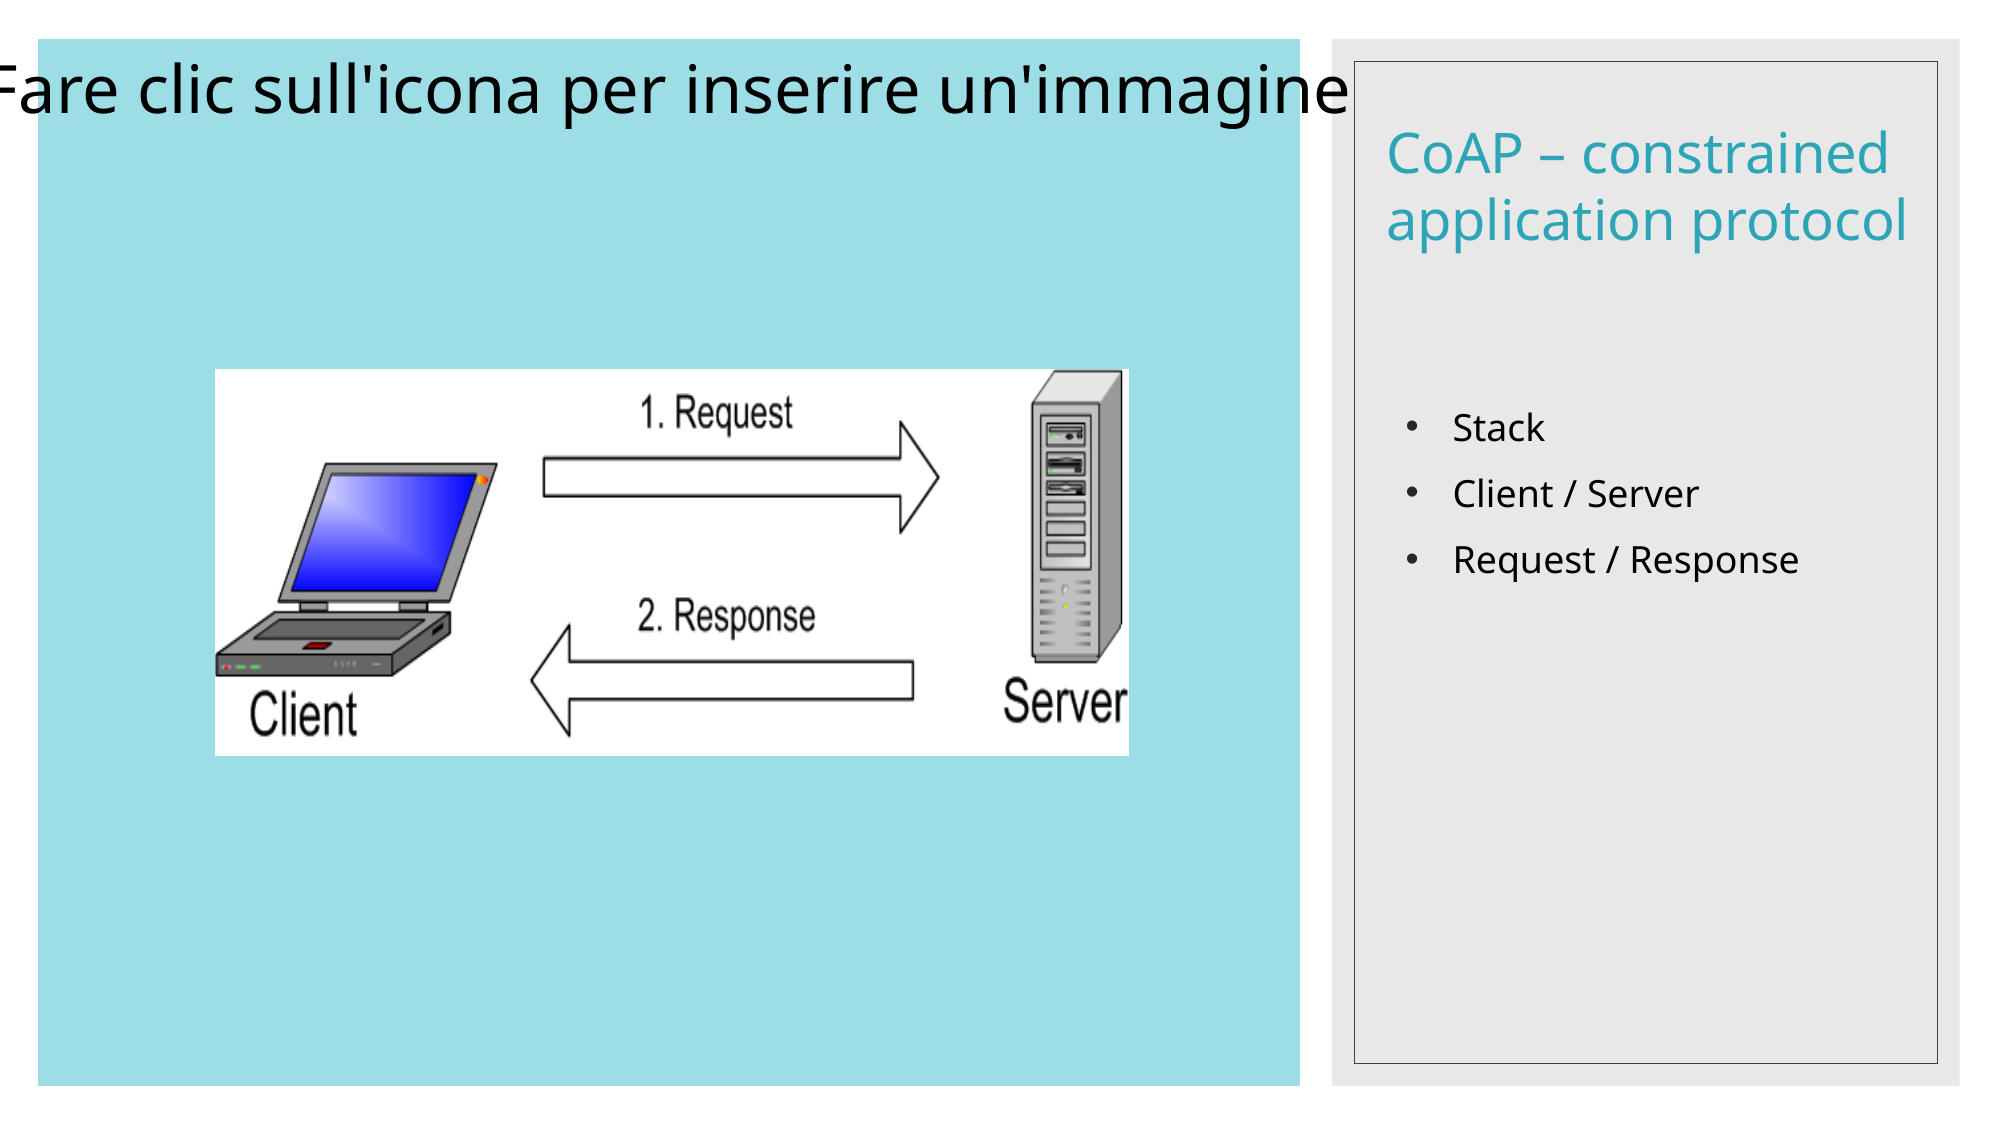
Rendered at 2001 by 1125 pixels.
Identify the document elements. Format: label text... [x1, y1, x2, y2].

title CoAP – constrained application protocol [1371, 103, 1926, 260]
picture [37, 38, 1300, 1086]
list Stack Client / Server Request / Response [1390, 391, 1907, 704]
